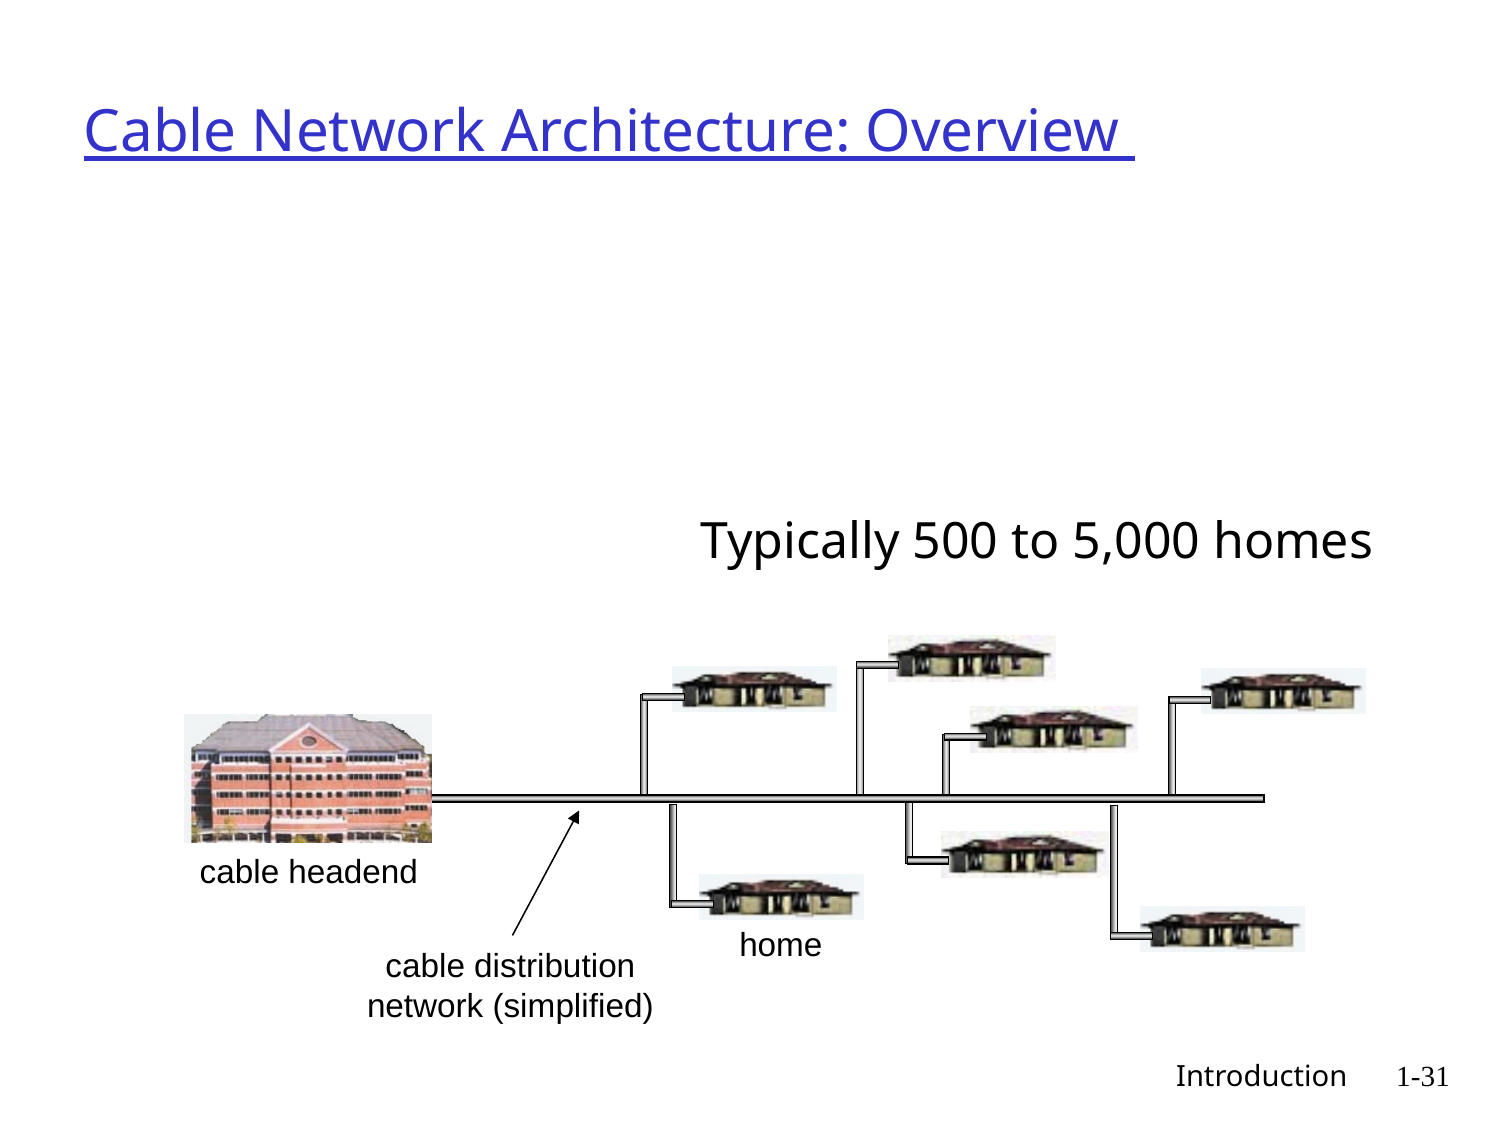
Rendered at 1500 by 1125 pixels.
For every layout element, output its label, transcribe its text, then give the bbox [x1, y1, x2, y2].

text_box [1168, 696, 1212, 801]
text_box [671, 803, 714, 909]
text_box Typically 500 to 5,000 homes [685, 501, 1389, 577]
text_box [1110, 804, 1153, 940]
picture [941, 831, 1109, 878]
text_box [1214, 795, 1264, 803]
picture [184, 714, 432, 844]
text_box [987, 795, 1163, 803]
title Cable Network Architecture: Overview [68, 34, 1419, 223]
text_box [899, 795, 939, 803]
footer Introduction [887, 1049, 1362, 1125]
picture [1200, 668, 1366, 715]
text_box [688, 795, 854, 803]
slide_number 1-31 [1362, 1049, 1466, 1125]
picture [698, 874, 864, 921]
picture [1140, 905, 1306, 952]
text_box cable headend [184, 849, 434, 898]
picture [970, 706, 1138, 753]
picture [888, 635, 1056, 682]
text_box home [724, 929, 838, 971]
picture [671, 666, 837, 712]
text_box cable distribution network (simplified) [352, 936, 669, 1032]
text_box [906, 801, 950, 865]
text_box [512, 810, 580, 936]
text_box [642, 693, 685, 798]
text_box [856, 660, 899, 796]
text_box [438, 795, 638, 803]
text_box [944, 732, 987, 796]
